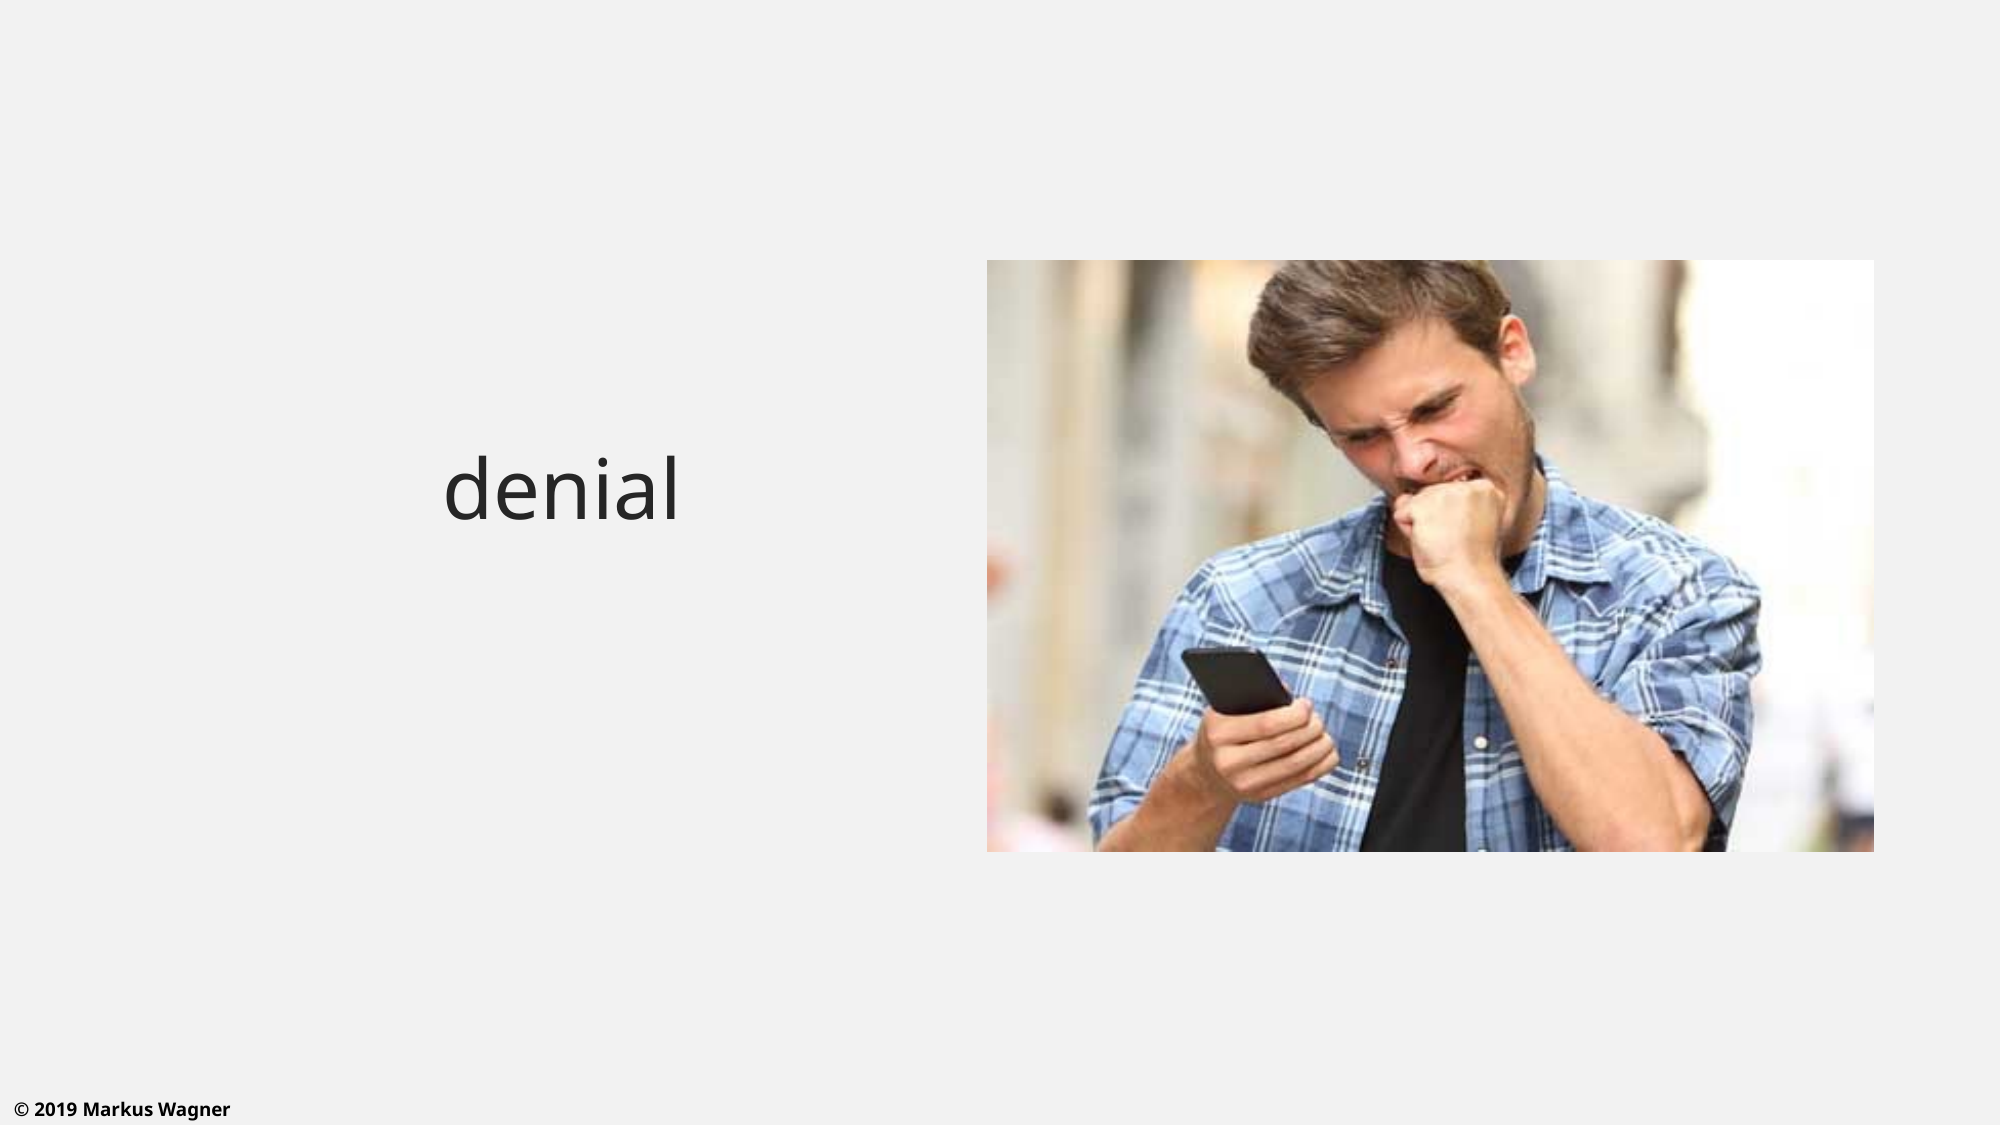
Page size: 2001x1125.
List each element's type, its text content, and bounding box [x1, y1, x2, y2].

list denial [137, 99, 988, 1014]
picture [987, 260, 1874, 852]
